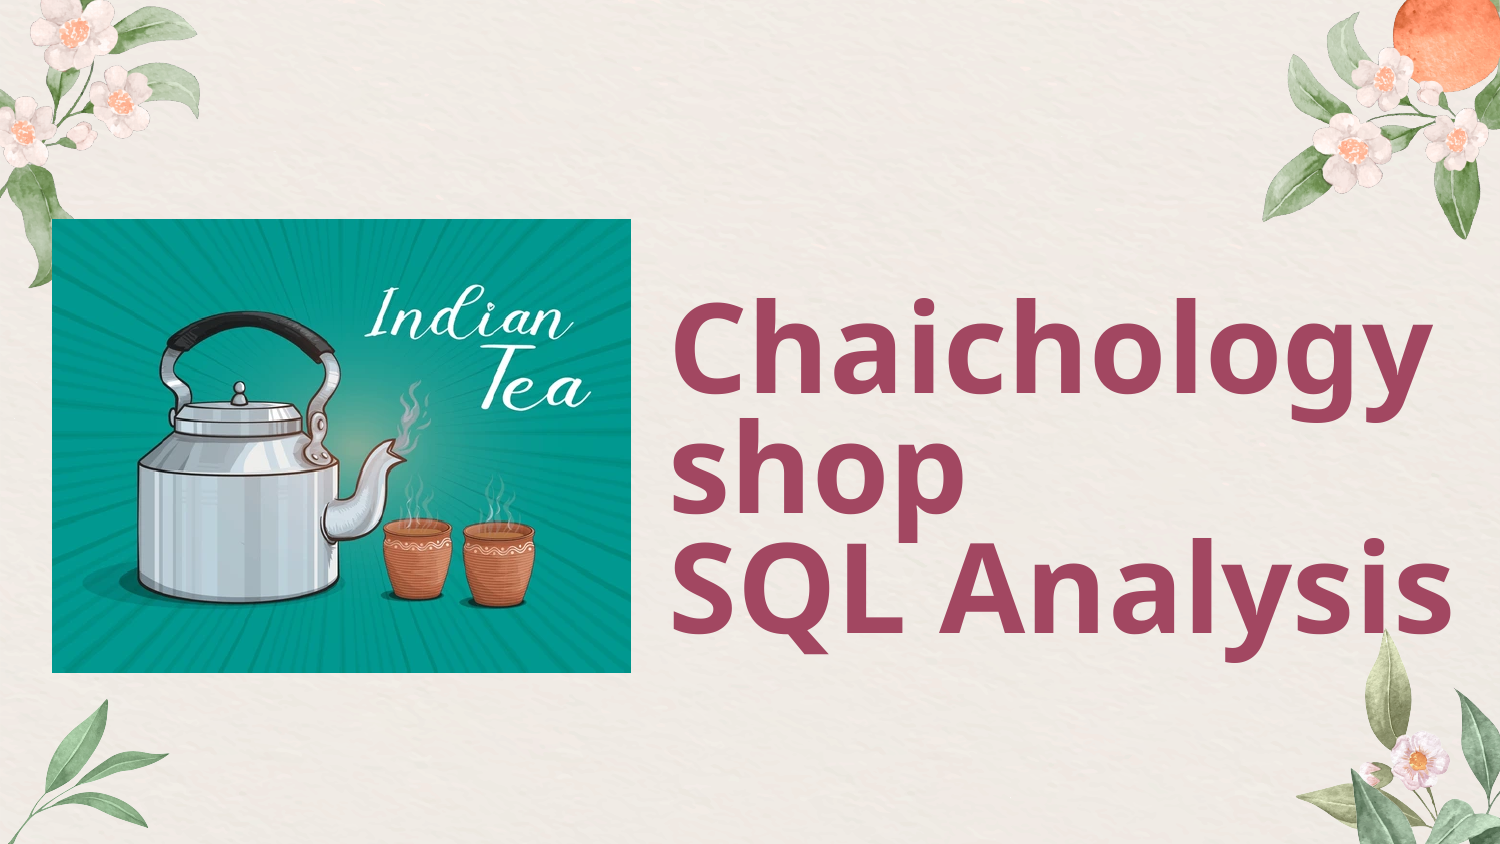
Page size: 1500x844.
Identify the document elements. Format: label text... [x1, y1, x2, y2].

title Chaichology shop SQL Analysis [653, 213, 1500, 673]
picture [0, 0, 631, 844]
picture [1183, 0, 1500, 240]
picture [1281, 673, 1500, 844]
